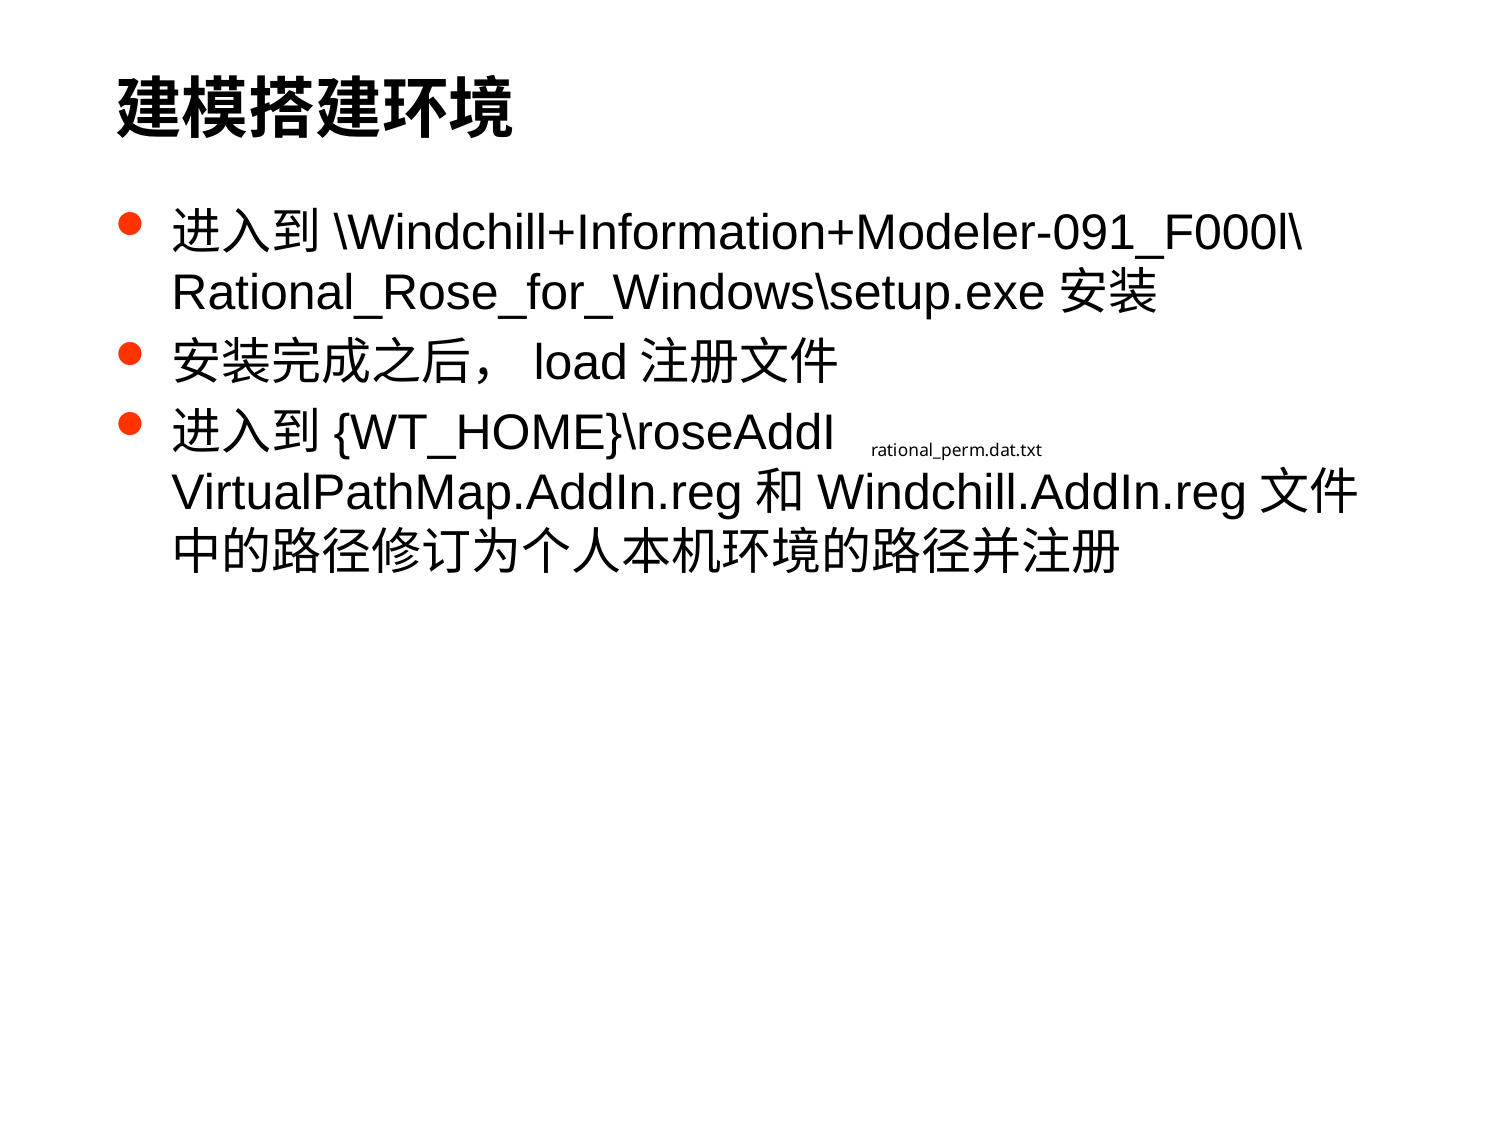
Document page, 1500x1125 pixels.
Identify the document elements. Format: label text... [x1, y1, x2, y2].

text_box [832, 385, 1080, 463]
list 进入到\Windchill+Information+Modeler-091_F000l\Rational_Rose_for_Windows\setup.exe安装 安装完成之后，load注册文件 进入到{WT_HOME}\roseAddIn,将VirtualPathMap.AddIn.reg和Windchill.AddIn.reg文件中的路径修订为个人本机环境的路径并注册 [100, 191, 1403, 963]
title 建模搭建环境 [100, 52, 1395, 154]
